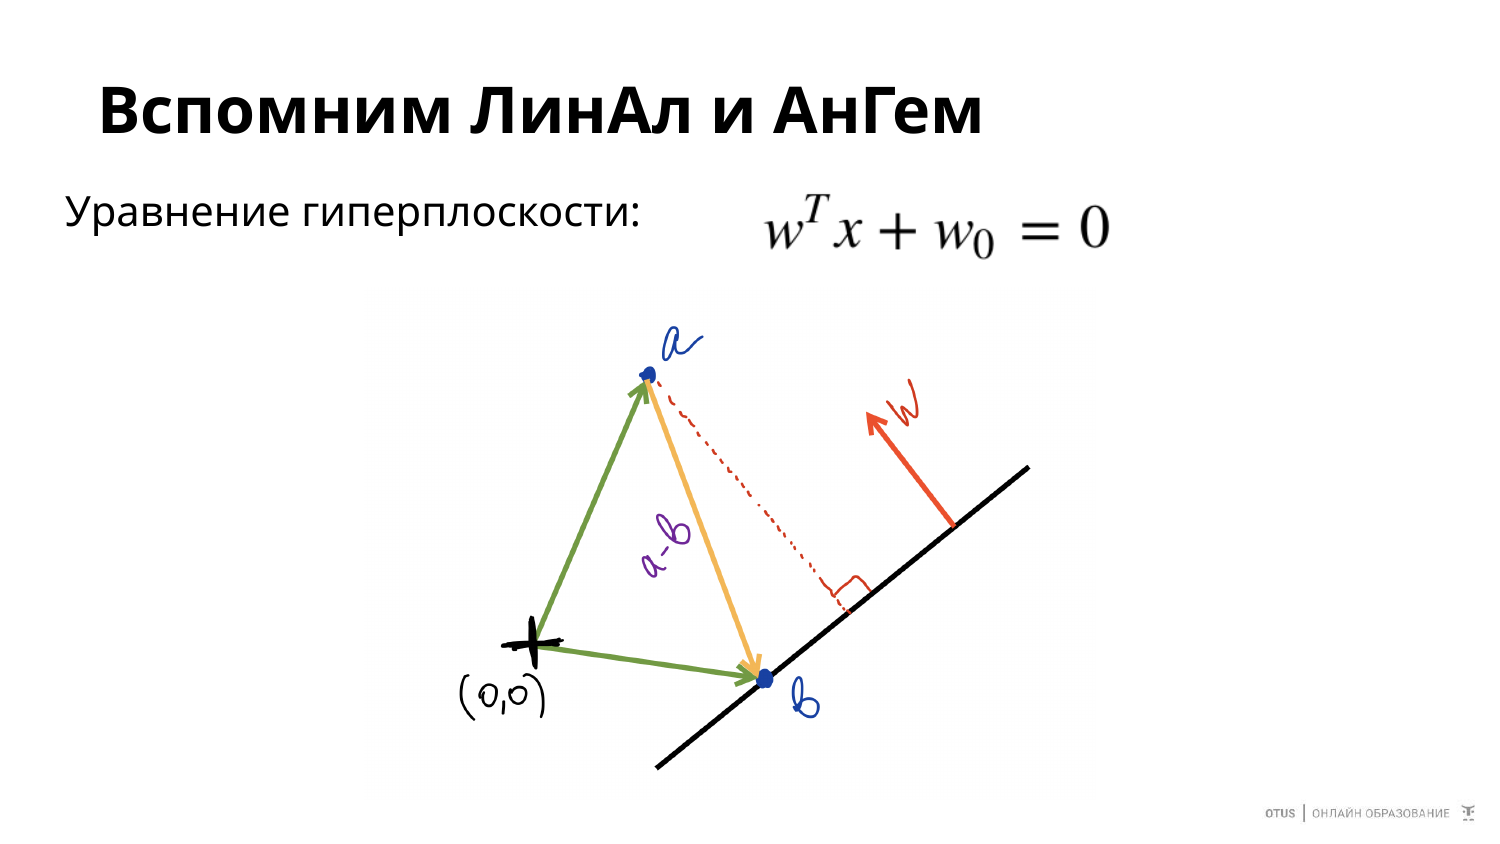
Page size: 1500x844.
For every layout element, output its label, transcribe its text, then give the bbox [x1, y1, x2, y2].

picture [364, 169, 1136, 800]
title Вспомним ЛинАл и АнГем [82, 54, 1480, 234]
picture [1262, 799, 1475, 825]
text_box Уравнение гиперплоскости: [49, 170, 723, 310]
